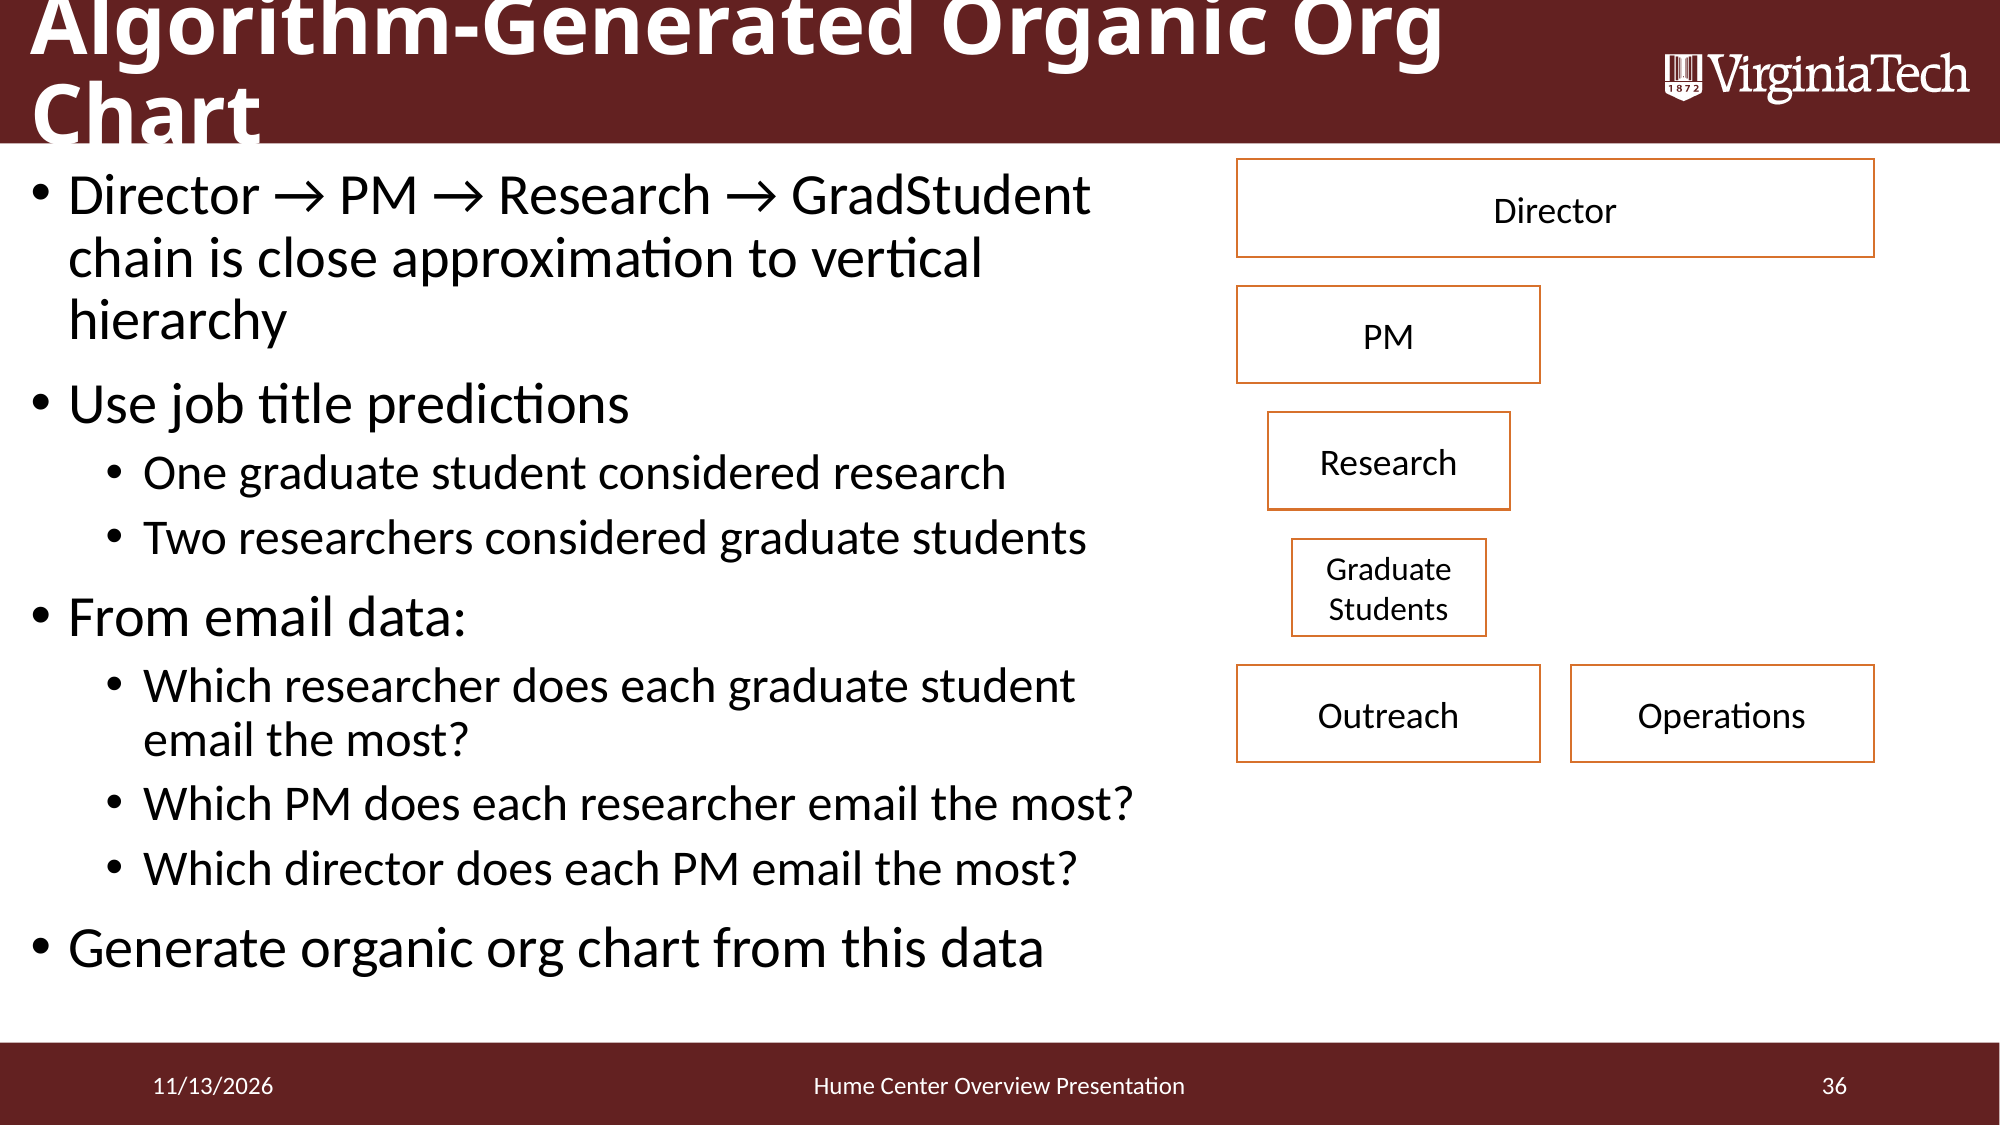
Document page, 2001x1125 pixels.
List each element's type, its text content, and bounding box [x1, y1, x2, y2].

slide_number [137, 1054, 588, 1115]
slide_number 36 [1412, 1054, 1863, 1115]
picture [1665, 52, 1970, 105]
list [1157, 159, 1954, 1016]
list Director → PM → Research → GradStudent chain is close approximation to vertical hierarchy Use job title predictions One graduate student considered research Two researchers considered graduate students From email data: Which researcher does each graduate student email the most? Which PM does each researcher email the most? Which director does each PM email the most? Generate organic org chart from this data [15, 156, 1158, 1016]
footer Hume Center Overview Presentation [662, 1054, 1338, 1115]
title Algorithm-Generated Organic Org Chart [15, 9, 1649, 136]
